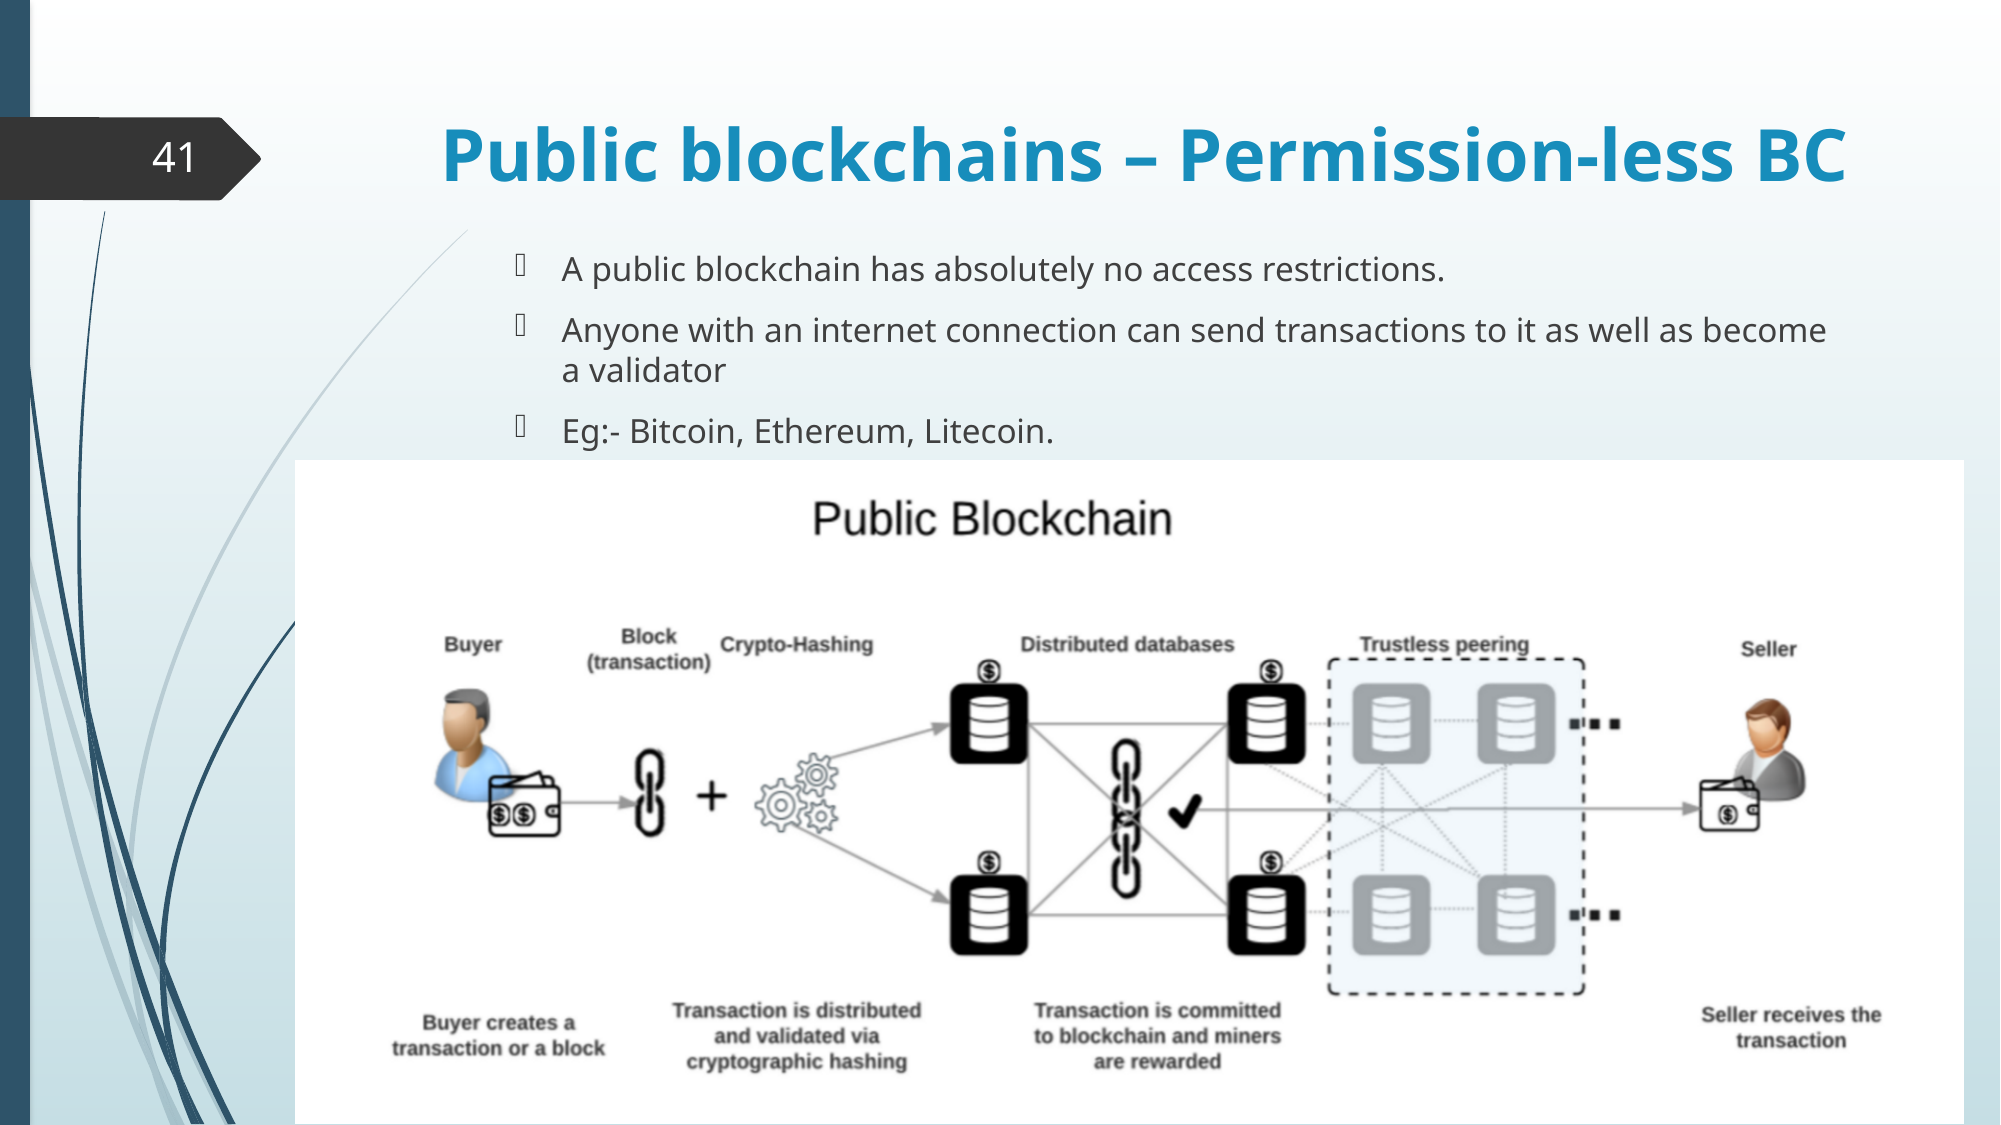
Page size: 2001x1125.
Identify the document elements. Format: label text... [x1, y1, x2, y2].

picture [295, 460, 1964, 1124]
title Public blockchains – Permission-less BC [425, 102, 1888, 240]
slide_number 41 [87, 129, 216, 190]
list A public blockchain has absolutely no access restrictions. Anyone with an internet connection can send transactions to it as well as become a validator Eg:- Bitcoin, Ethereum, Litecoin. [424, 240, 1888, 460]
